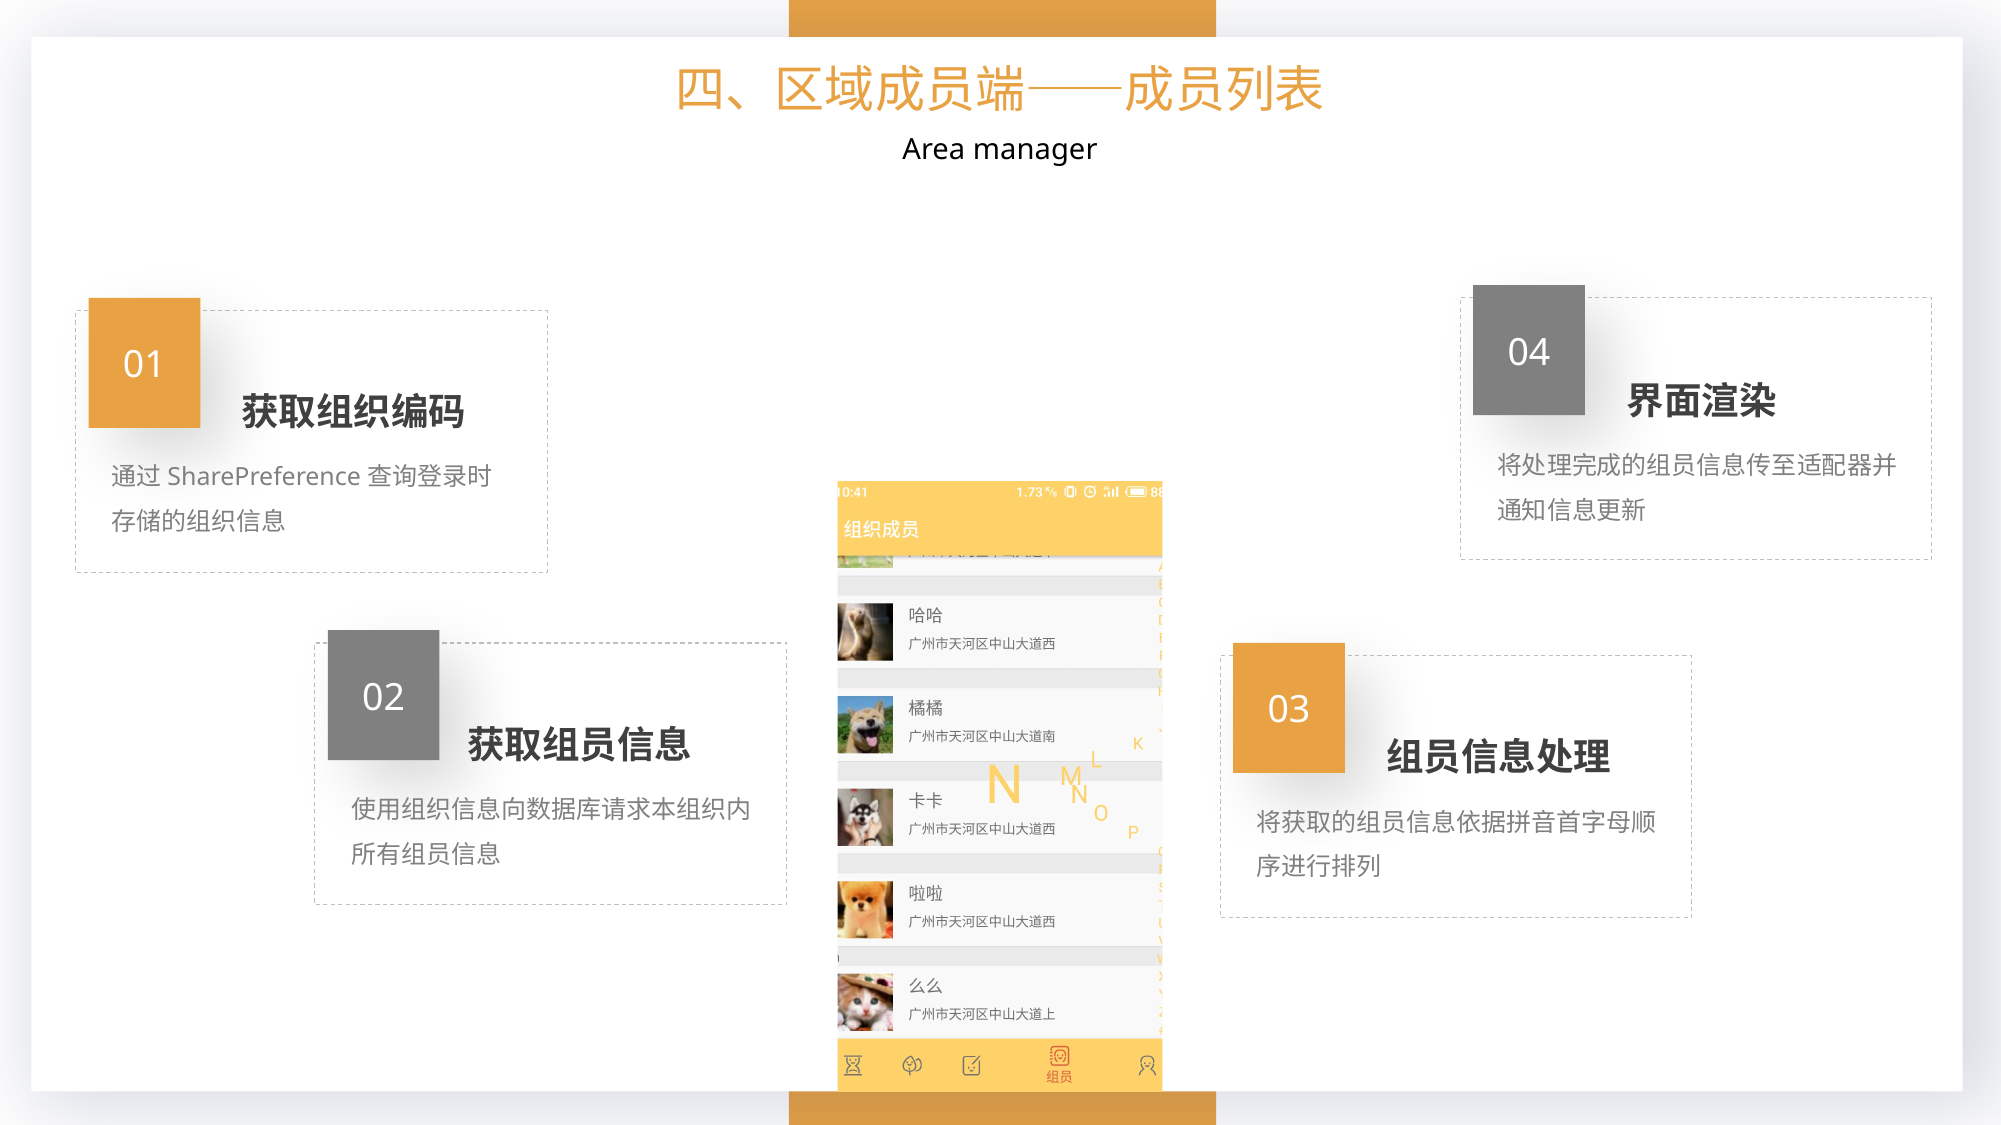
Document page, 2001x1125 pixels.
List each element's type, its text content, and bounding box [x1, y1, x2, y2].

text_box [1220, 642, 1692, 918]
text_box Area manager [480, 123, 1520, 173]
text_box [1460, 285, 1932, 560]
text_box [314, 630, 787, 905]
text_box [75, 297, 548, 573]
picture [837, 481, 1163, 1092]
text_box 四、区域成员端——成员列表 [593, 49, 1407, 123]
